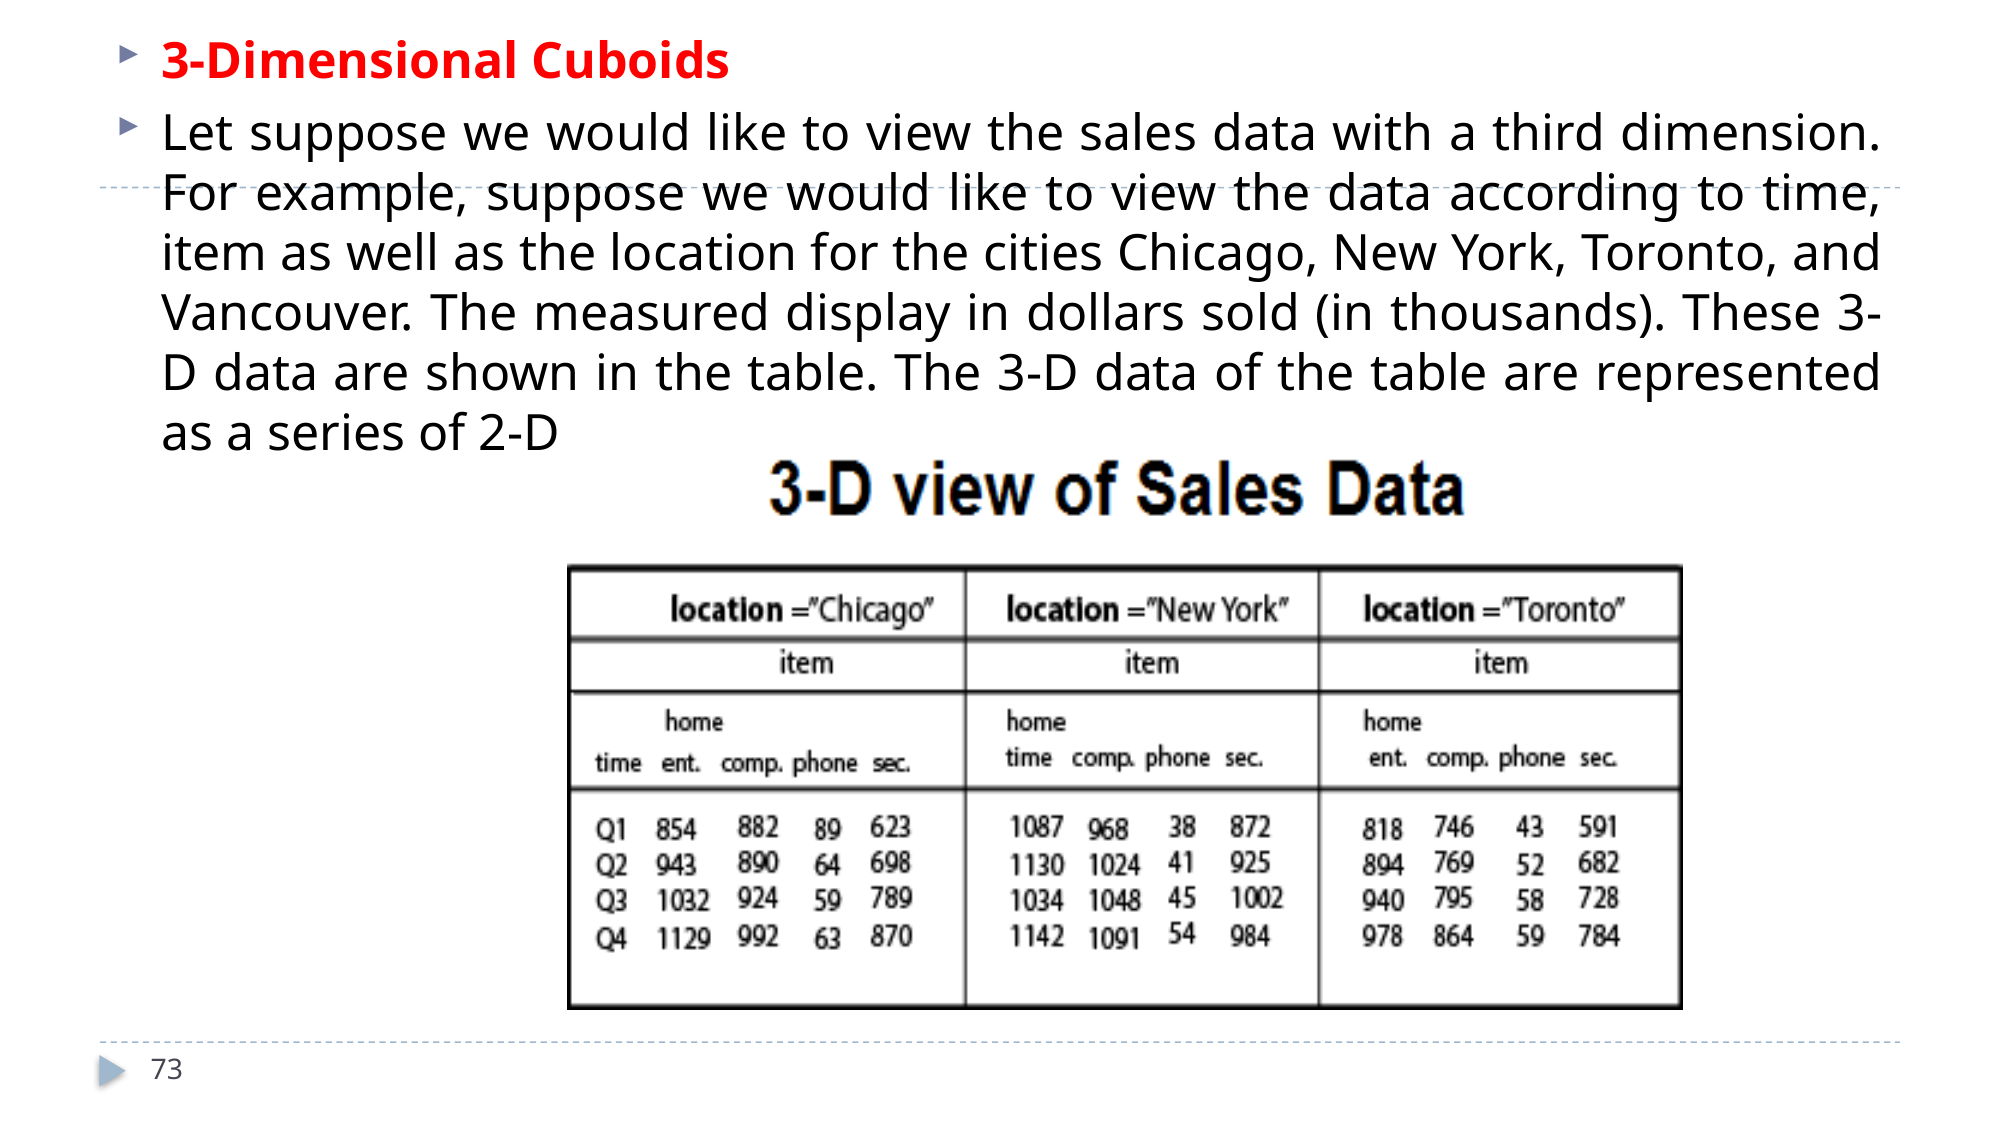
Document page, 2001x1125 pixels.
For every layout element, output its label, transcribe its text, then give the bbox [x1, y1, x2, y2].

picture [567, 404, 1683, 1011]
list 3-Dimensional Cuboids Let suppose we would like to view the sales data with a third dimension. For example, suppose we would like to view the data according to time, item as well as the location for the cities Chicago, New York, Toronto, and Vancouver. The measured display in dollars sold (in thousands). These 3-D data are shown in the table. The 3-D data of the table are represented as a series of 2-D tables. [99, 20, 1900, 1010]
slide_number 73 [133, 1042, 568, 1103]
